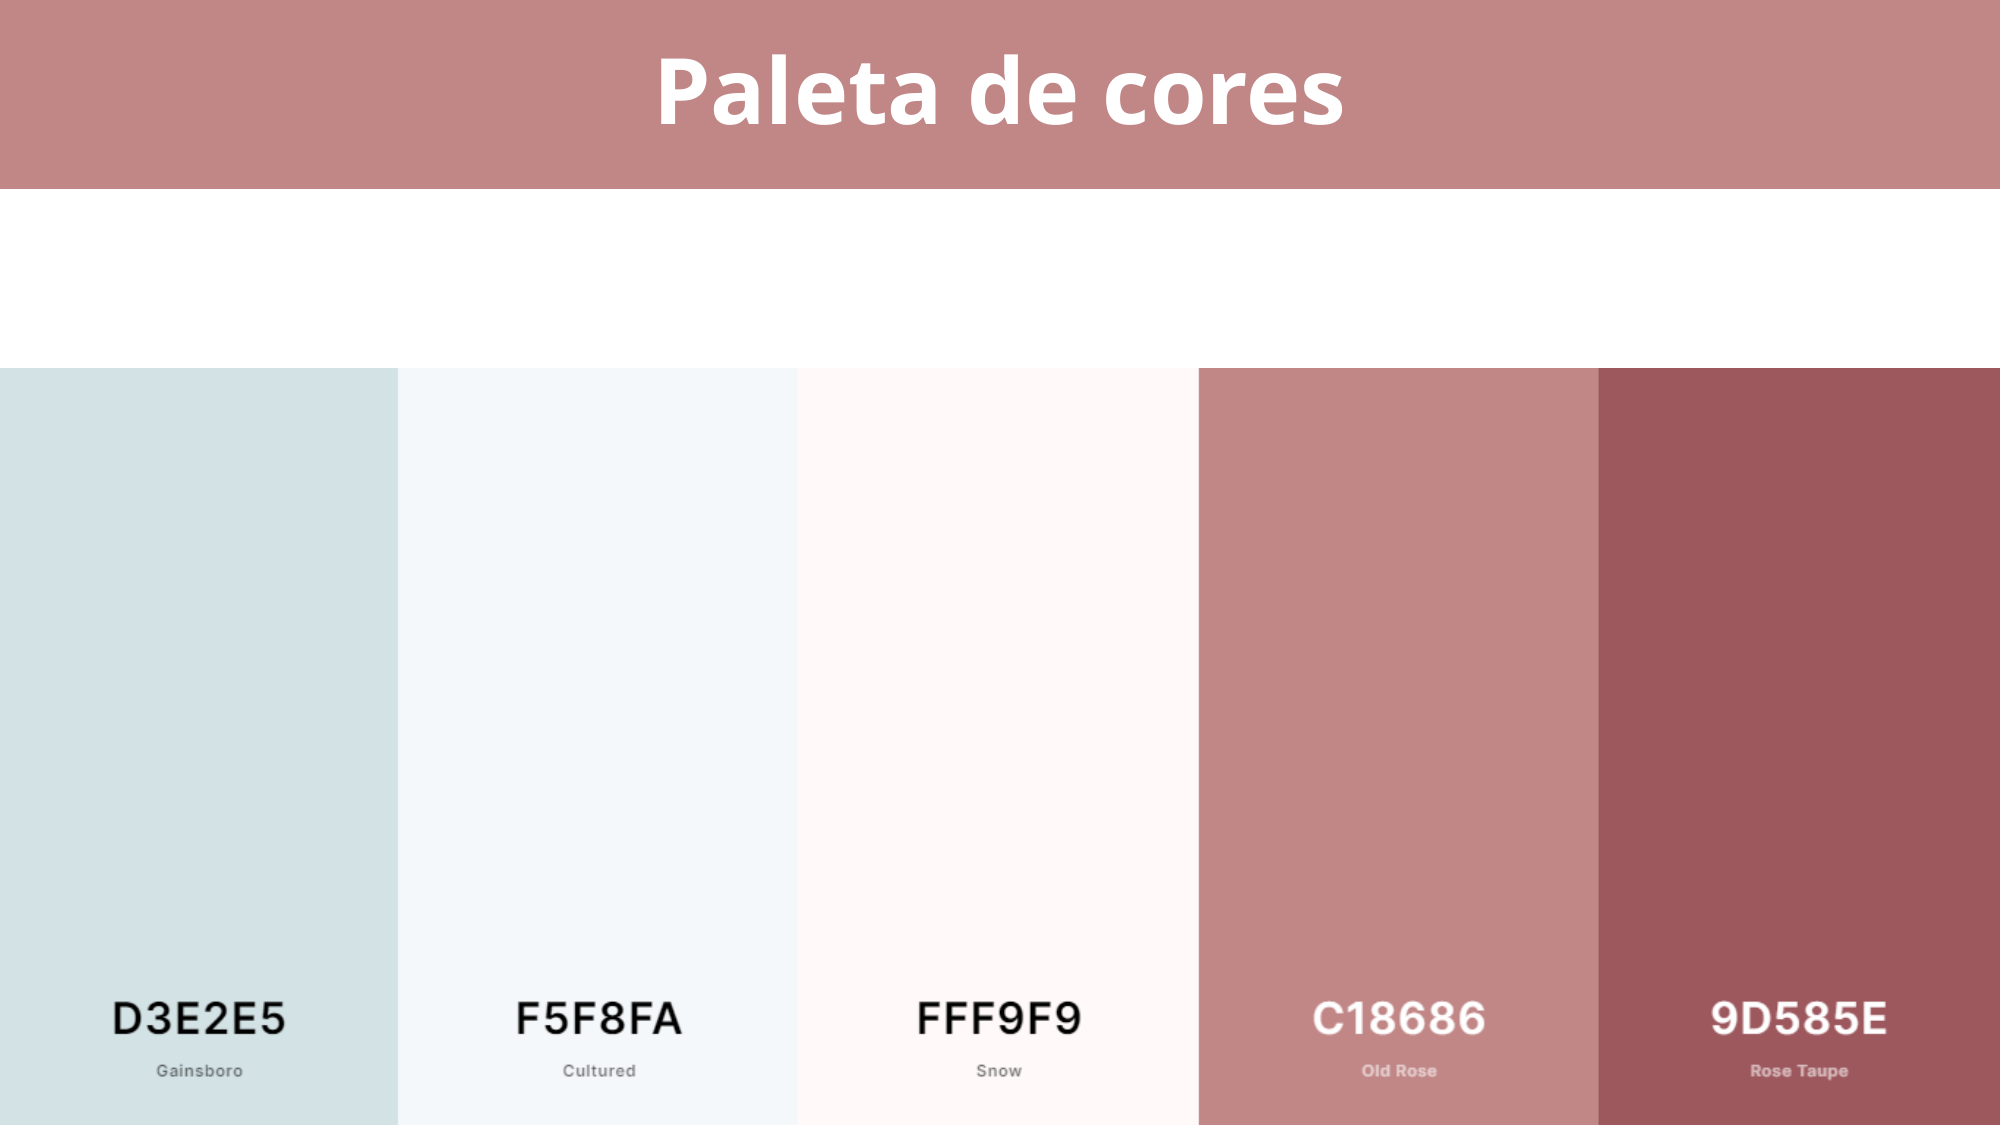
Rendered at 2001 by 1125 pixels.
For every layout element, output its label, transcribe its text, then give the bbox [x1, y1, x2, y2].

text_box Paleta de cores [0, 0, 2000, 190]
picture [0, 368, 2000, 1125]
